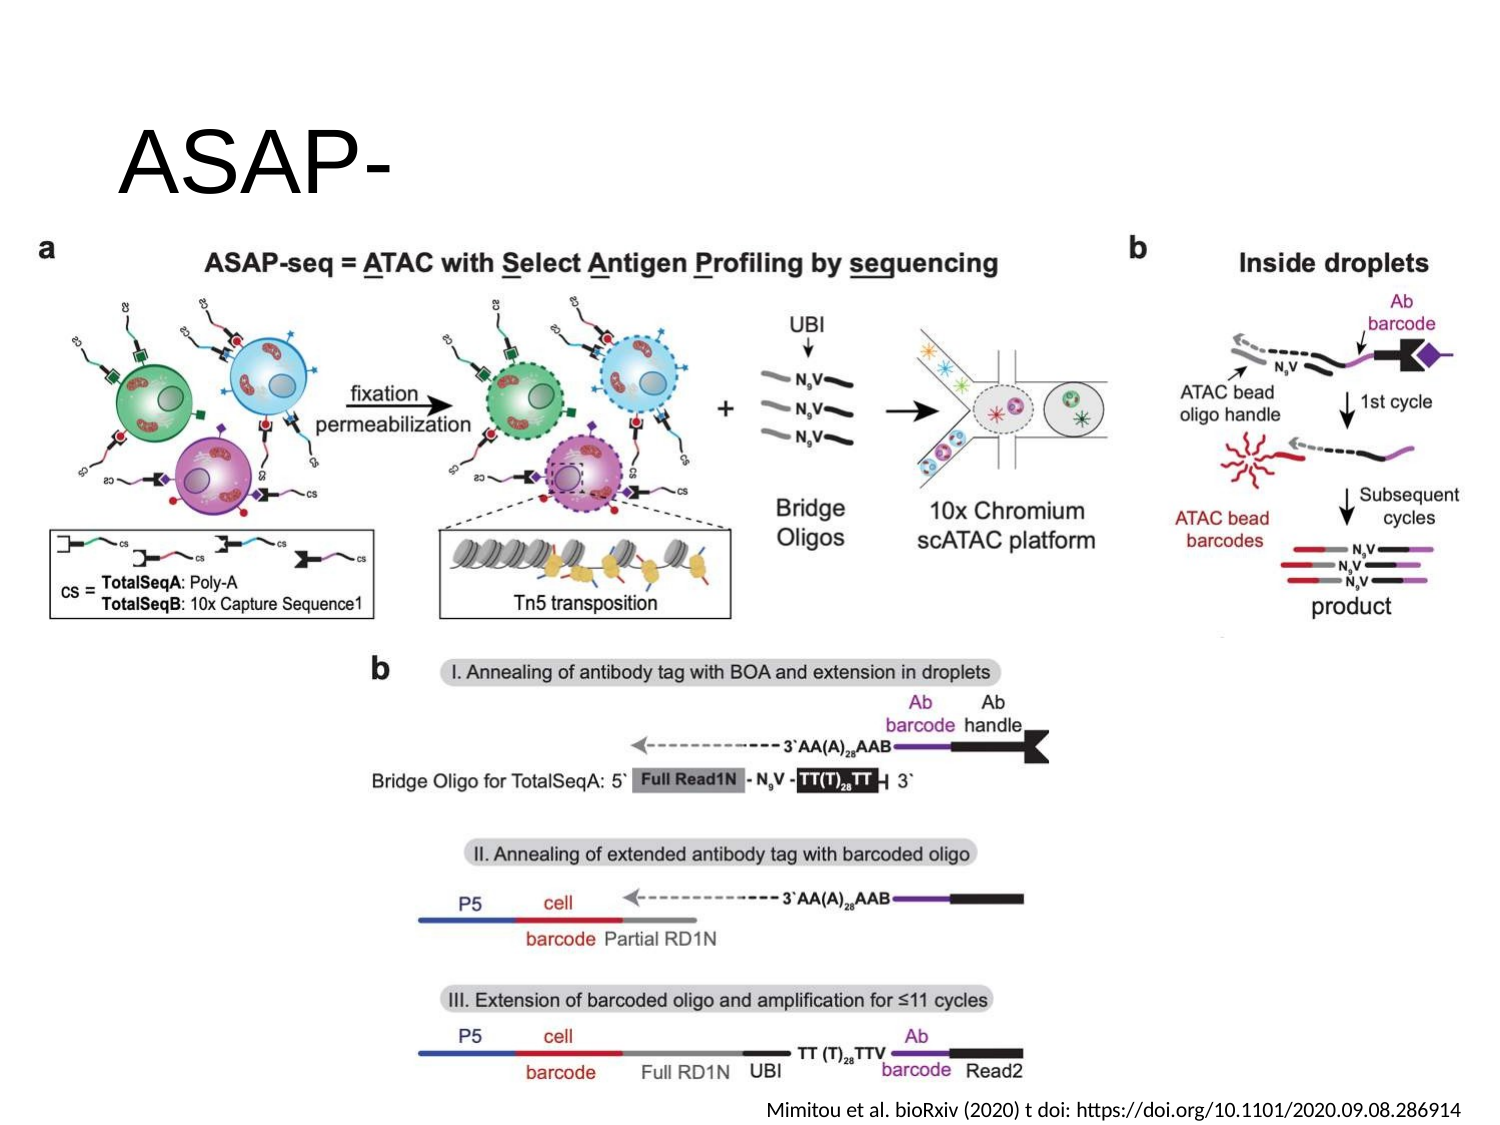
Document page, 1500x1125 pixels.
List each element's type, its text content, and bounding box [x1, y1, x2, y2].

text_box [32, 230, 1465, 638]
text_box Mimitou et al. bioRxiv (2020) t doi: https://doi.org/10.1101/2020.09.08.286914 [764, 1093, 1481, 1123]
title ASAP-seq [116, 100, 468, 230]
text_box [367, 649, 1050, 1083]
